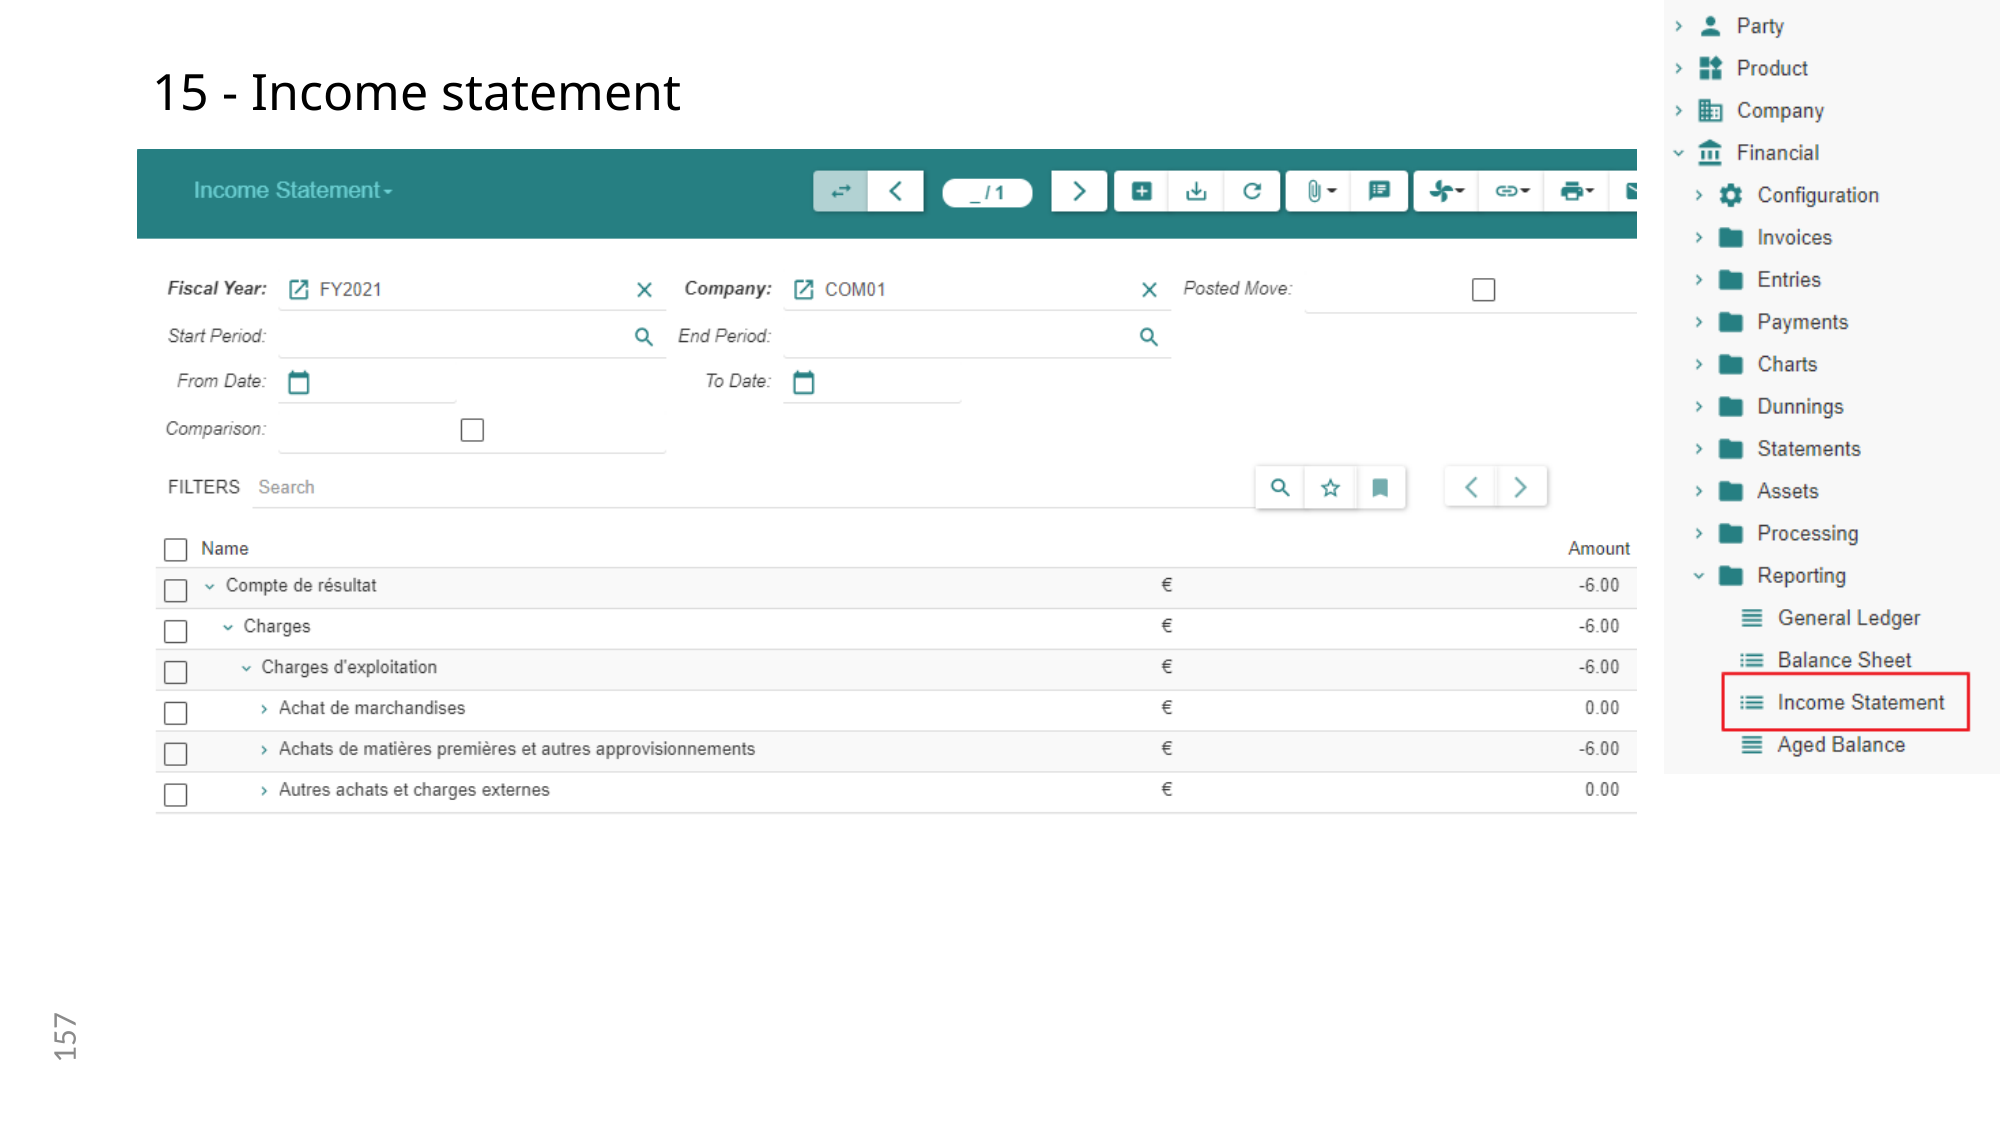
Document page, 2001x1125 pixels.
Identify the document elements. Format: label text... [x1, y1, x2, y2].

picture [137, 149, 1637, 815]
picture [1664, 0, 2000, 774]
slide_number 157 [32, 969, 93, 1108]
title 15 - Income statement [137, 59, 1664, 136]
